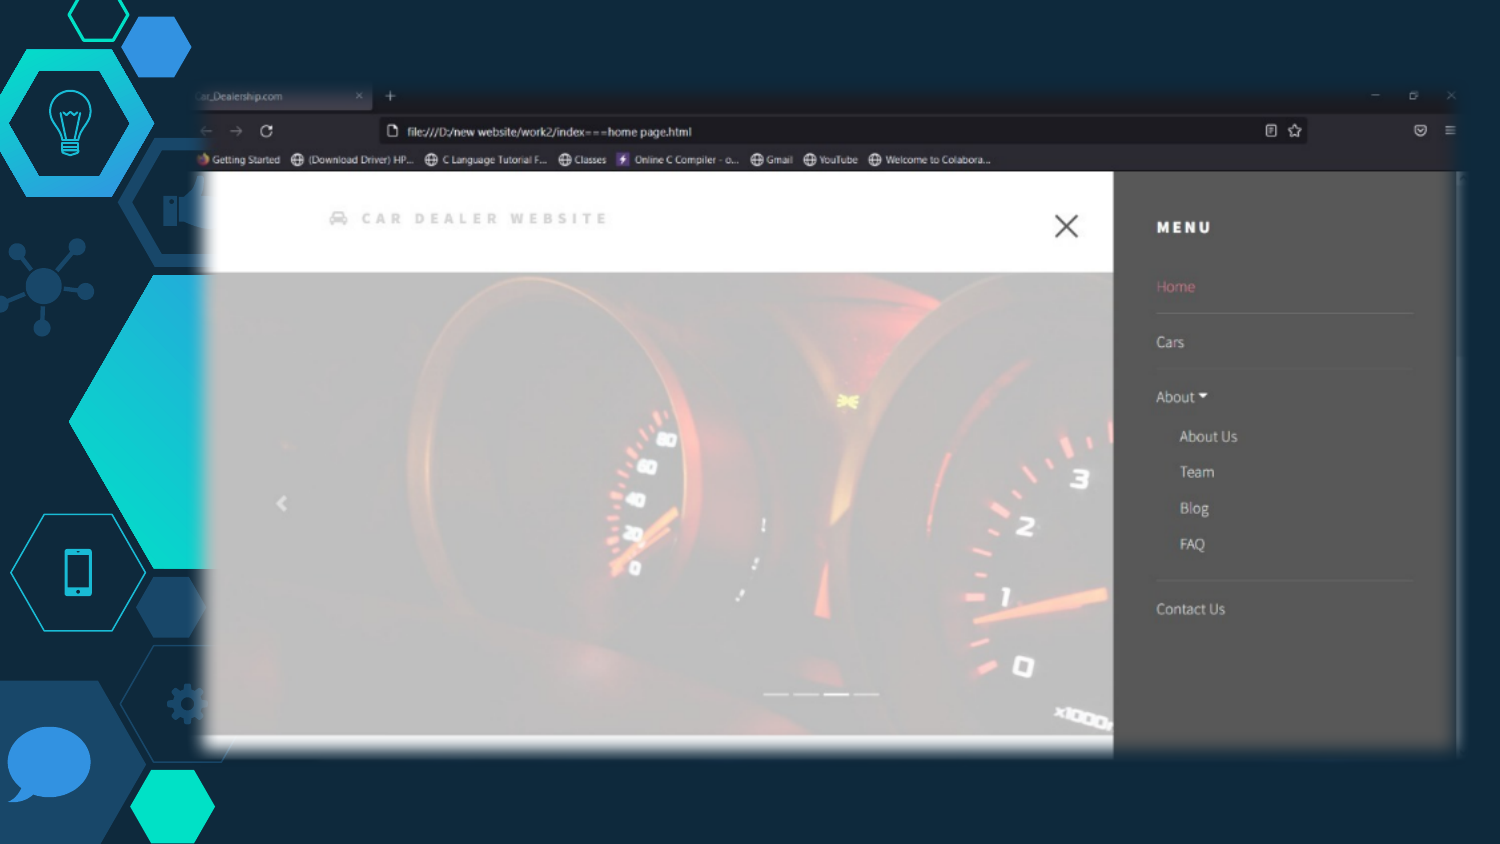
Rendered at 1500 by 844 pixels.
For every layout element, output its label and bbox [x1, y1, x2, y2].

picture [186, 77, 1471, 767]
